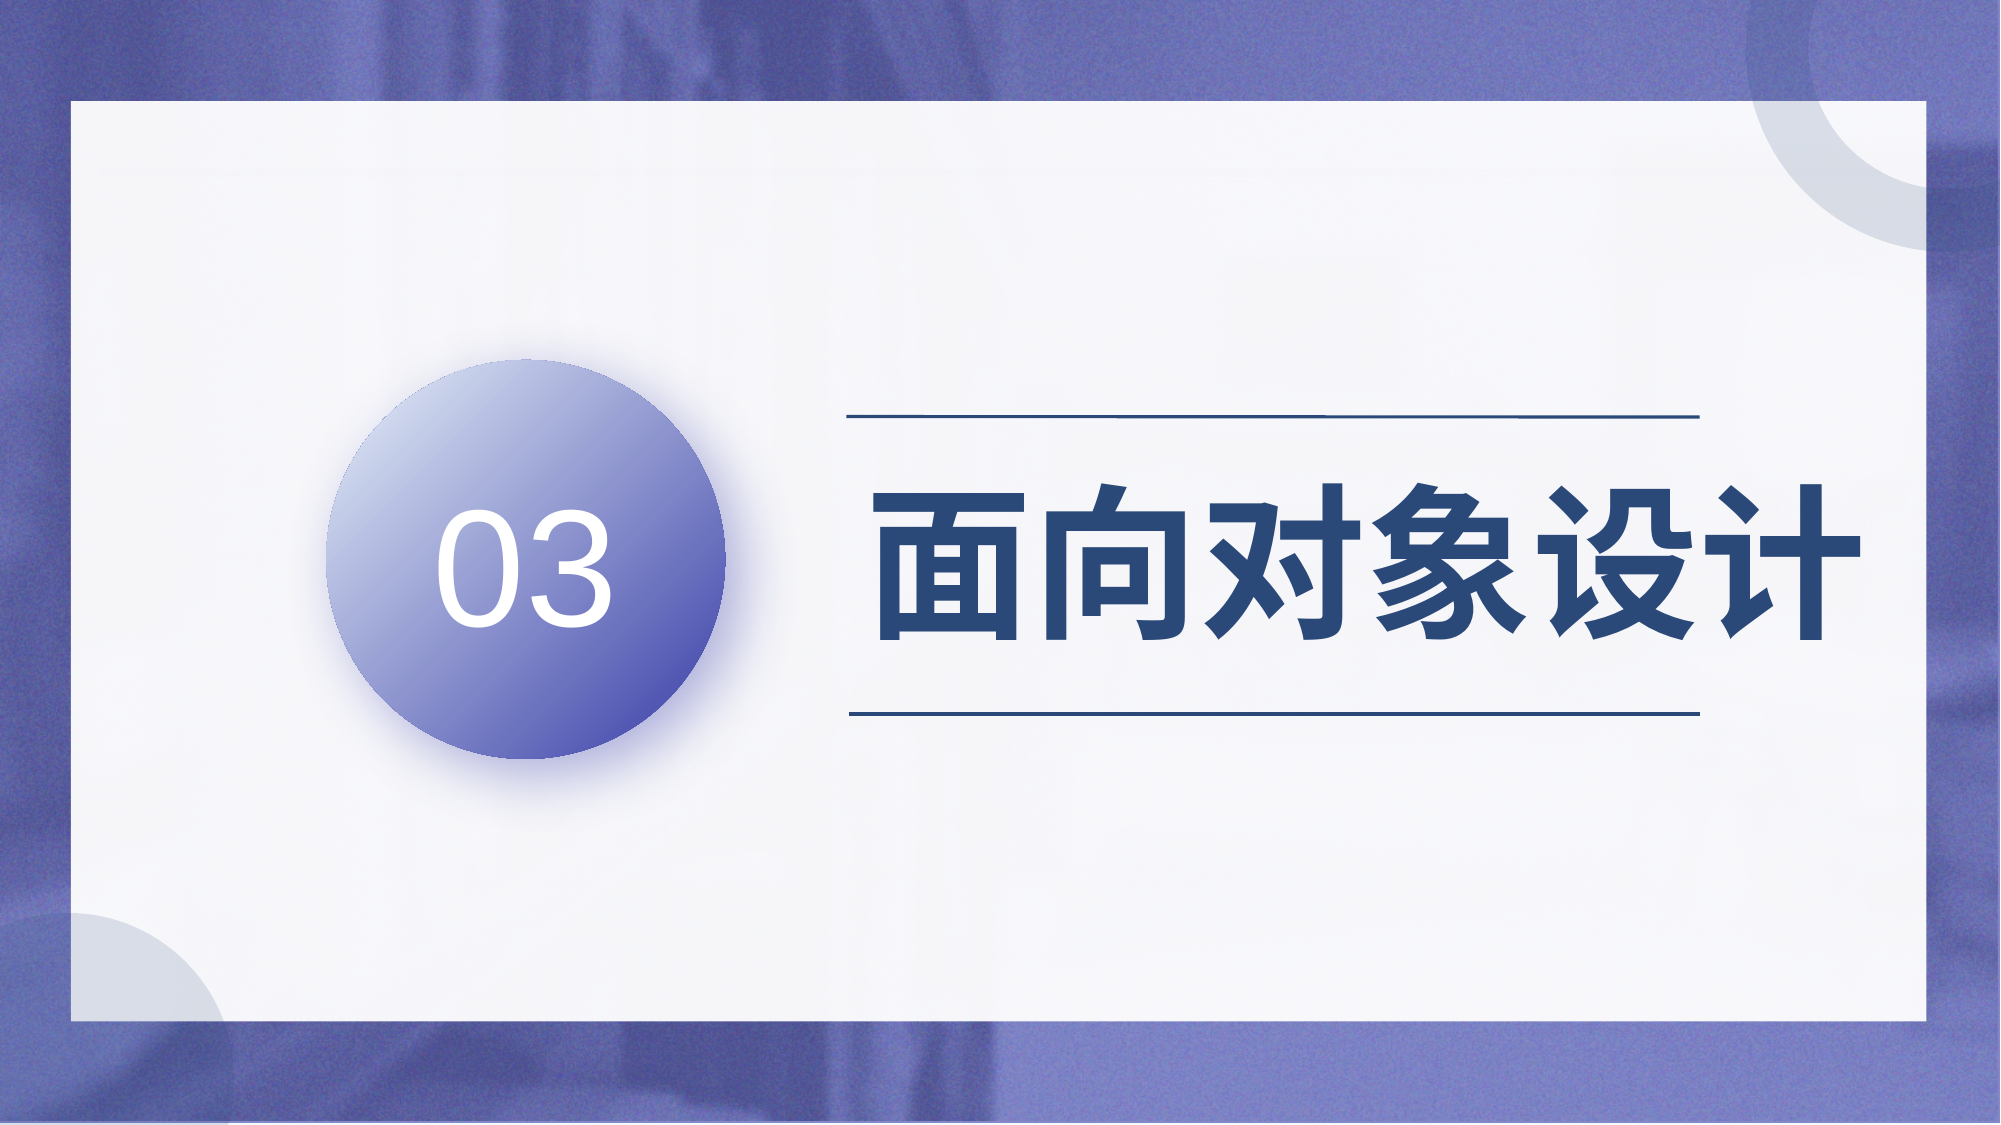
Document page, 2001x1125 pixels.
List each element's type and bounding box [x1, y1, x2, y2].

text_box [0, 1121, 231, 1125]
picture [0, 0, 2000, 1121]
